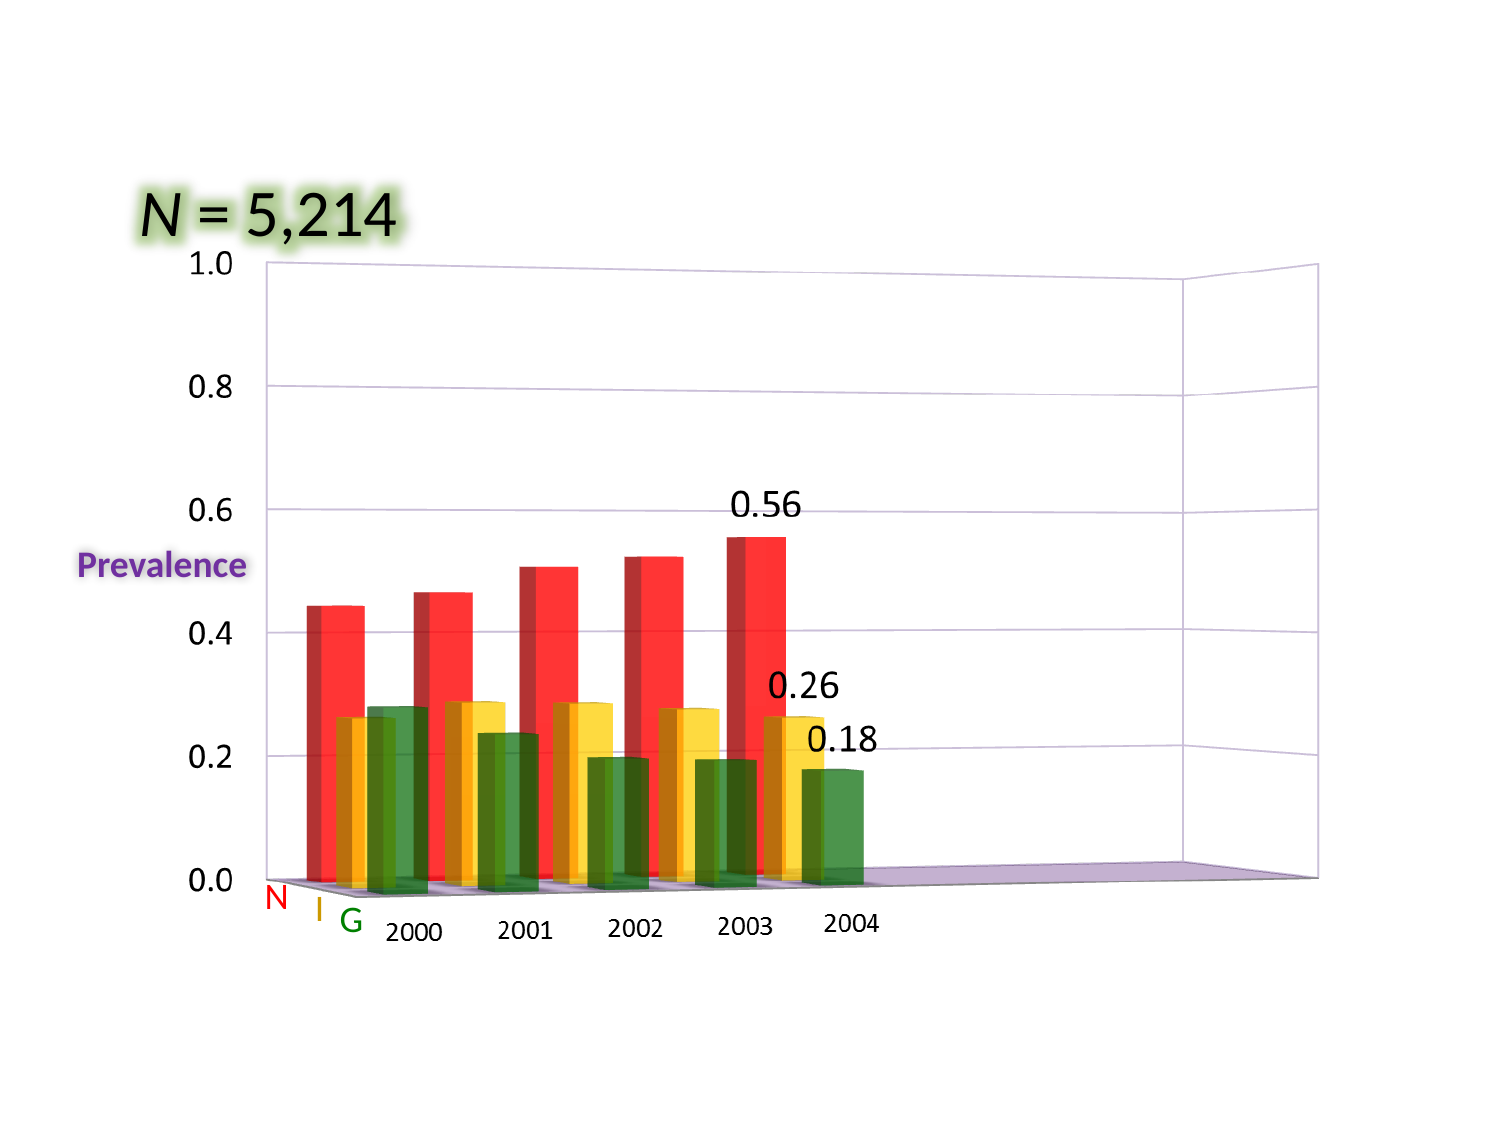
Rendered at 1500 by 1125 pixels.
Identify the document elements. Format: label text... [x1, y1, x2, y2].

picture [169, 0, 1331, 1125]
text_box Prevalence [0, 532, 164, 592]
text_box N = 5,214 [74, 162, 164, 258]
